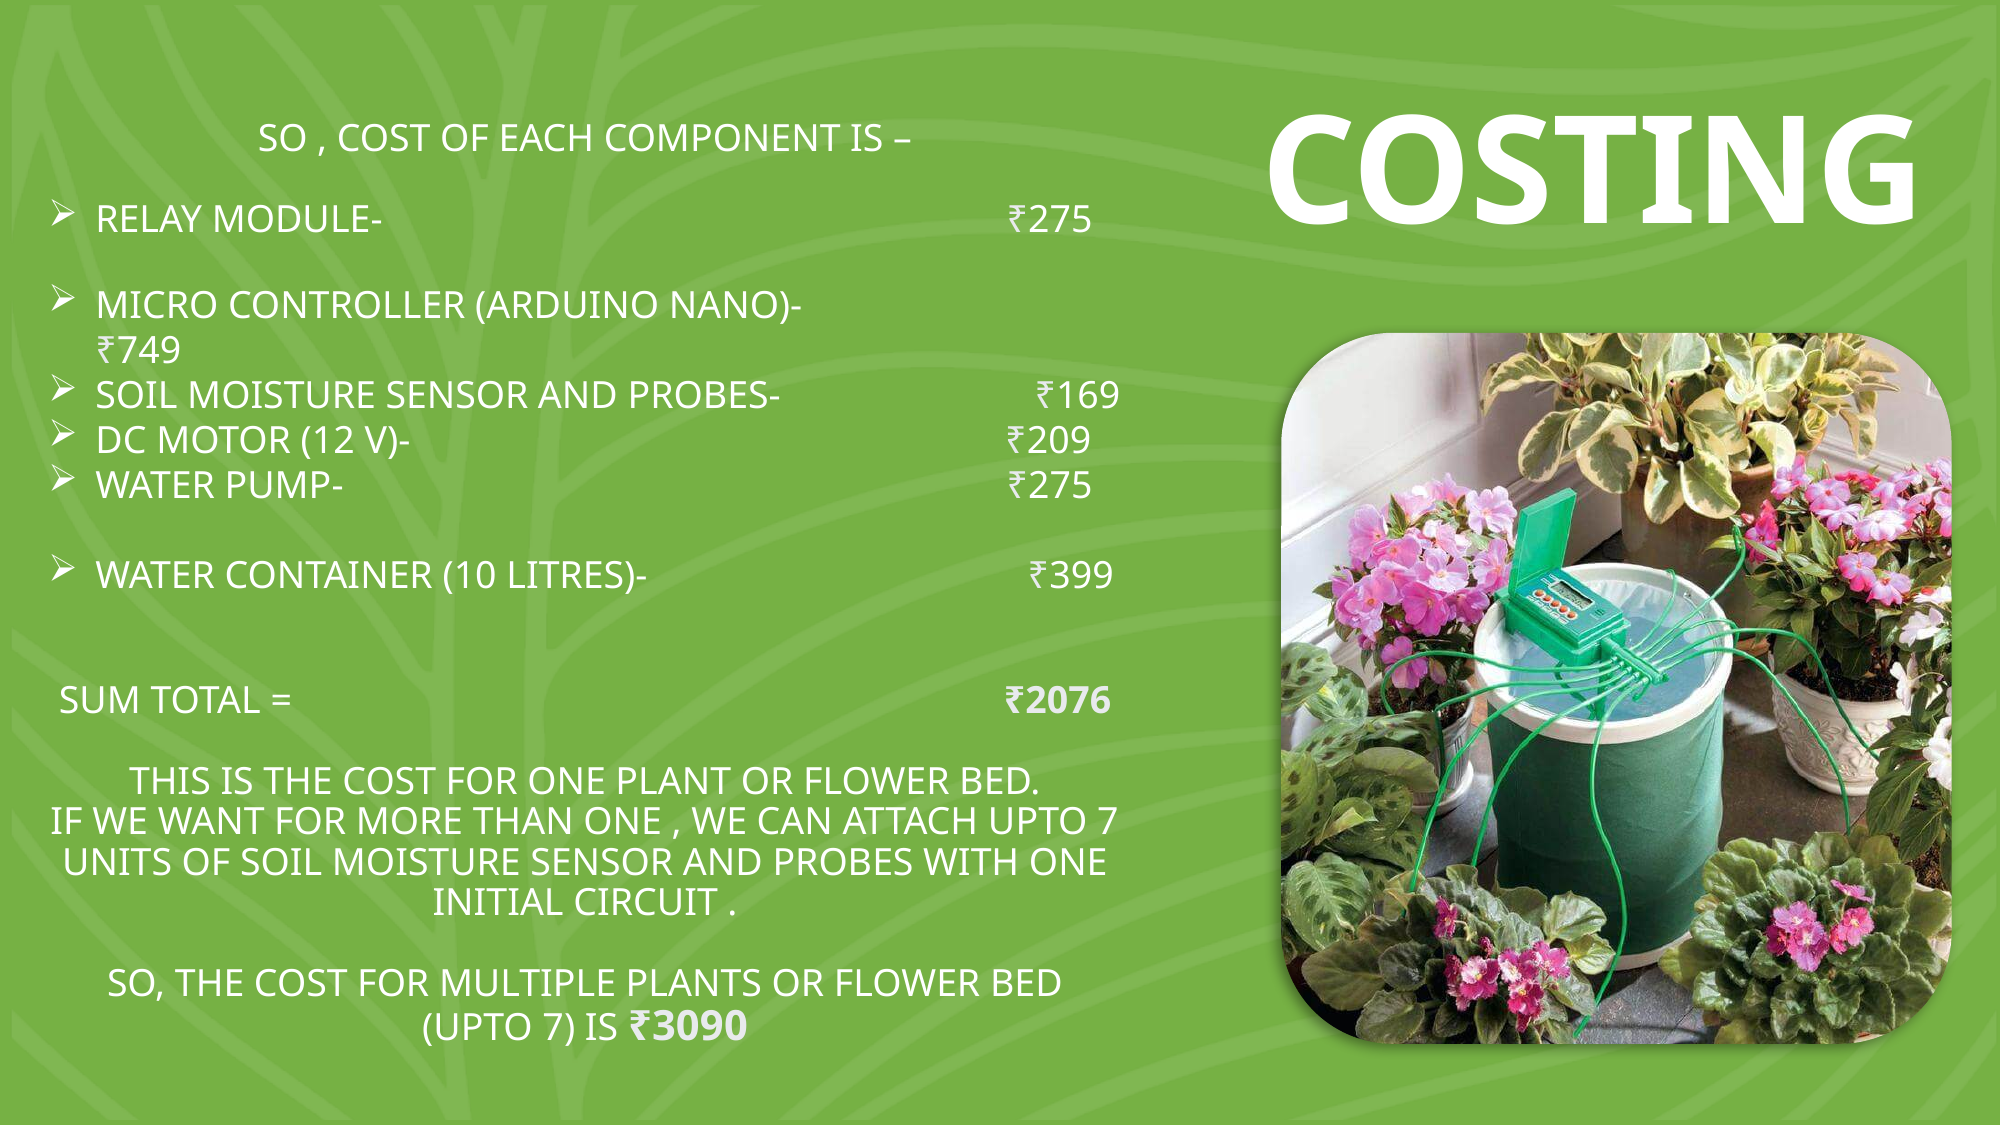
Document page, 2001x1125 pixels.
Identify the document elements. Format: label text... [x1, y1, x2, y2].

list SO , COST OF EACH COMPONENT IS – RELAY MODULE- ₹275 MICRO CONTROLLER (ARDUINO NANO)- ₹749 SOIL MOISTURE SENSOR AND PROBES- ₹169 DC MOTOR (12 V)- ₹209 WATER PUMP- ₹275 WATER CONTAINER (10 LITRES)- ₹399 SUM TOTAL = ₹2076 THIS IS THE COST FOR ONE PLANT OR FLOWER BED. IF WE WANT FOR MORE THAN ONE , WE CAN ATTACH UPTO 7 UNITS OF SOIL MOISTURE SENSOR AND PROBES WITH ONE INITIAL CIRCUIT . SO, THE COST FOR MULTIPLE PLANTS OR FLOWER BED (UPTO 7) IS ₹3090 [48, 118, 1122, 1125]
title COSTING [1185, 71, 2000, 254]
picture [0, 5, 2001, 1120]
